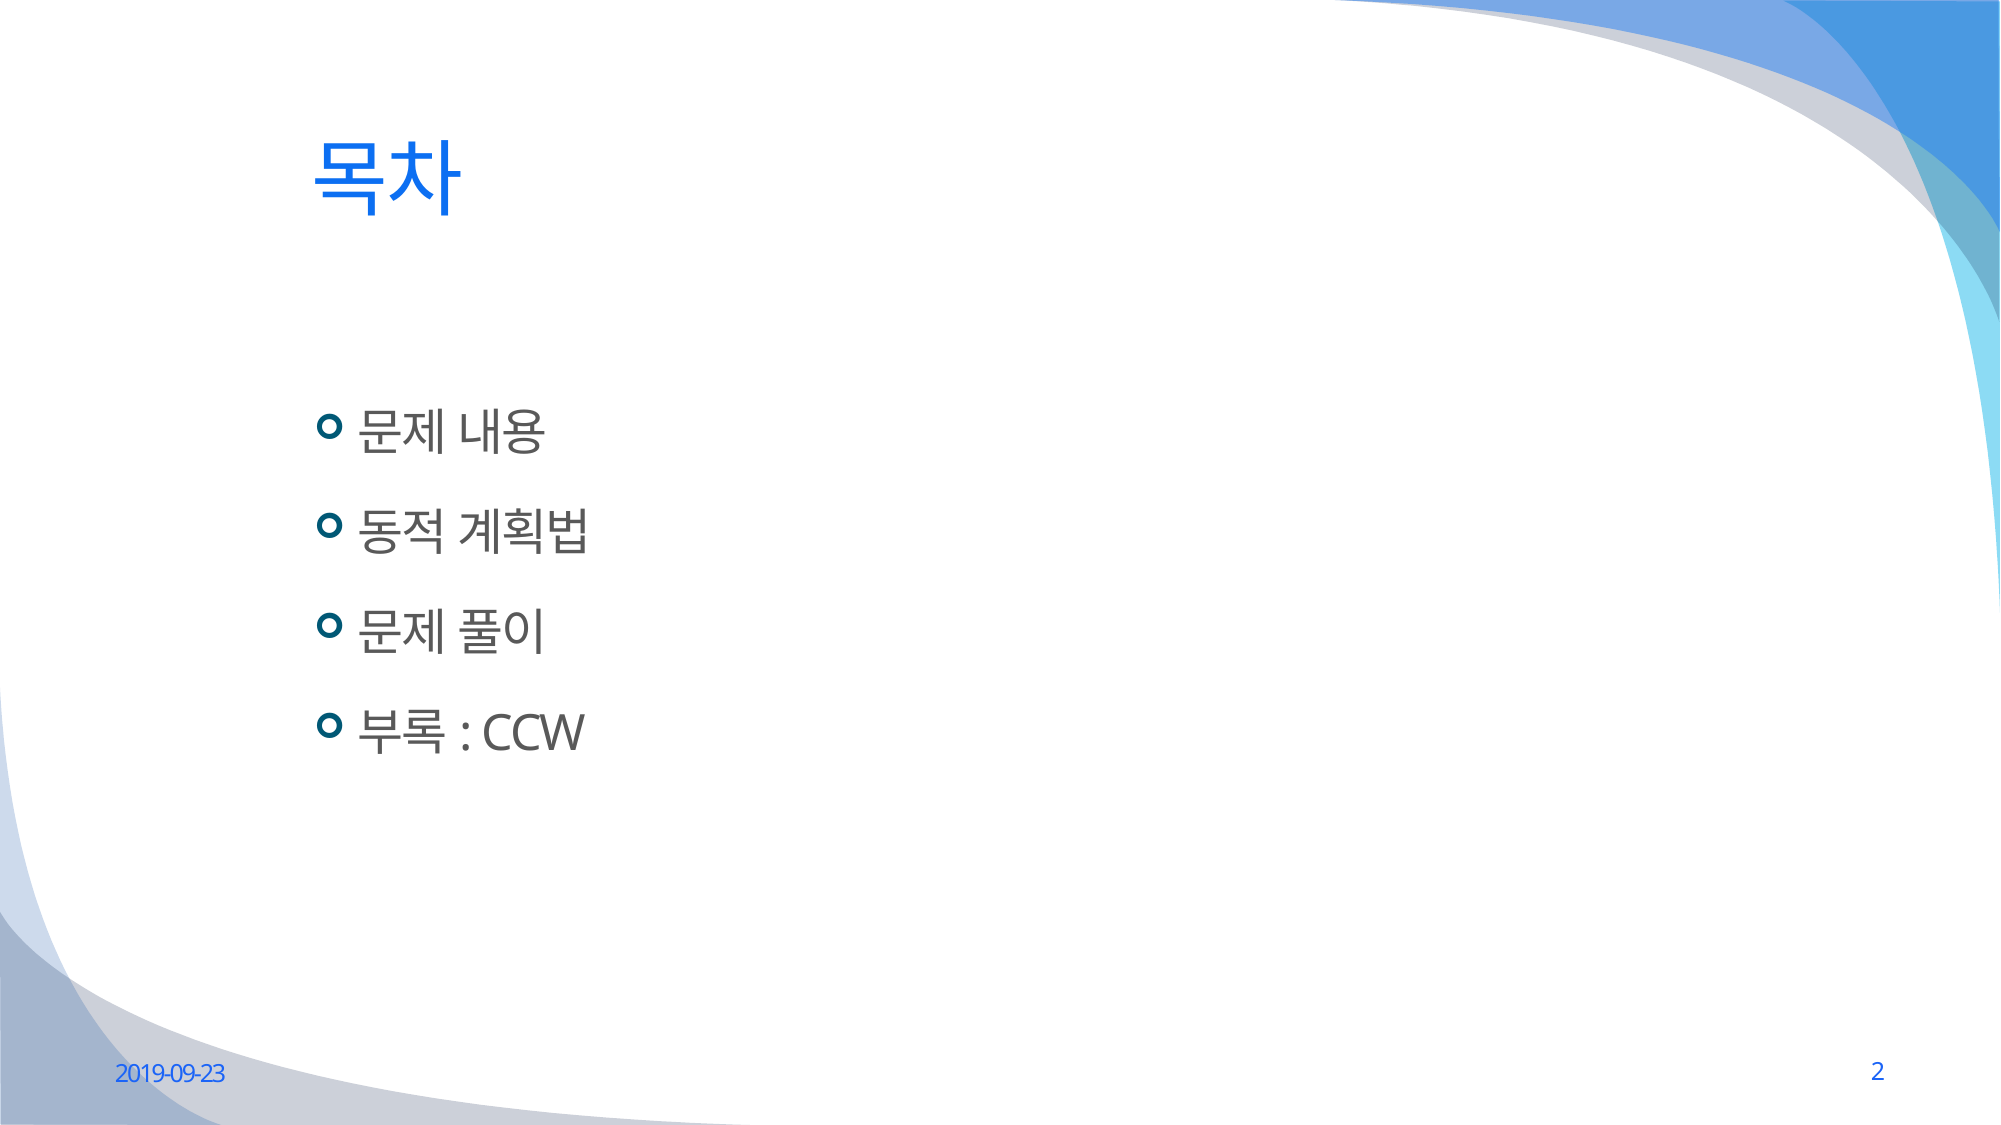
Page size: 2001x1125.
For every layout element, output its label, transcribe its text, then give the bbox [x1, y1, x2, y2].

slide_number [99, 1042, 567, 1103]
title 목차 [296, 82, 1782, 270]
list 문제 내용 동적 계획법 문제 풀이 부록: CCW [299, 363, 1305, 893]
slide_number 2 [1433, 1042, 1900, 1103]
